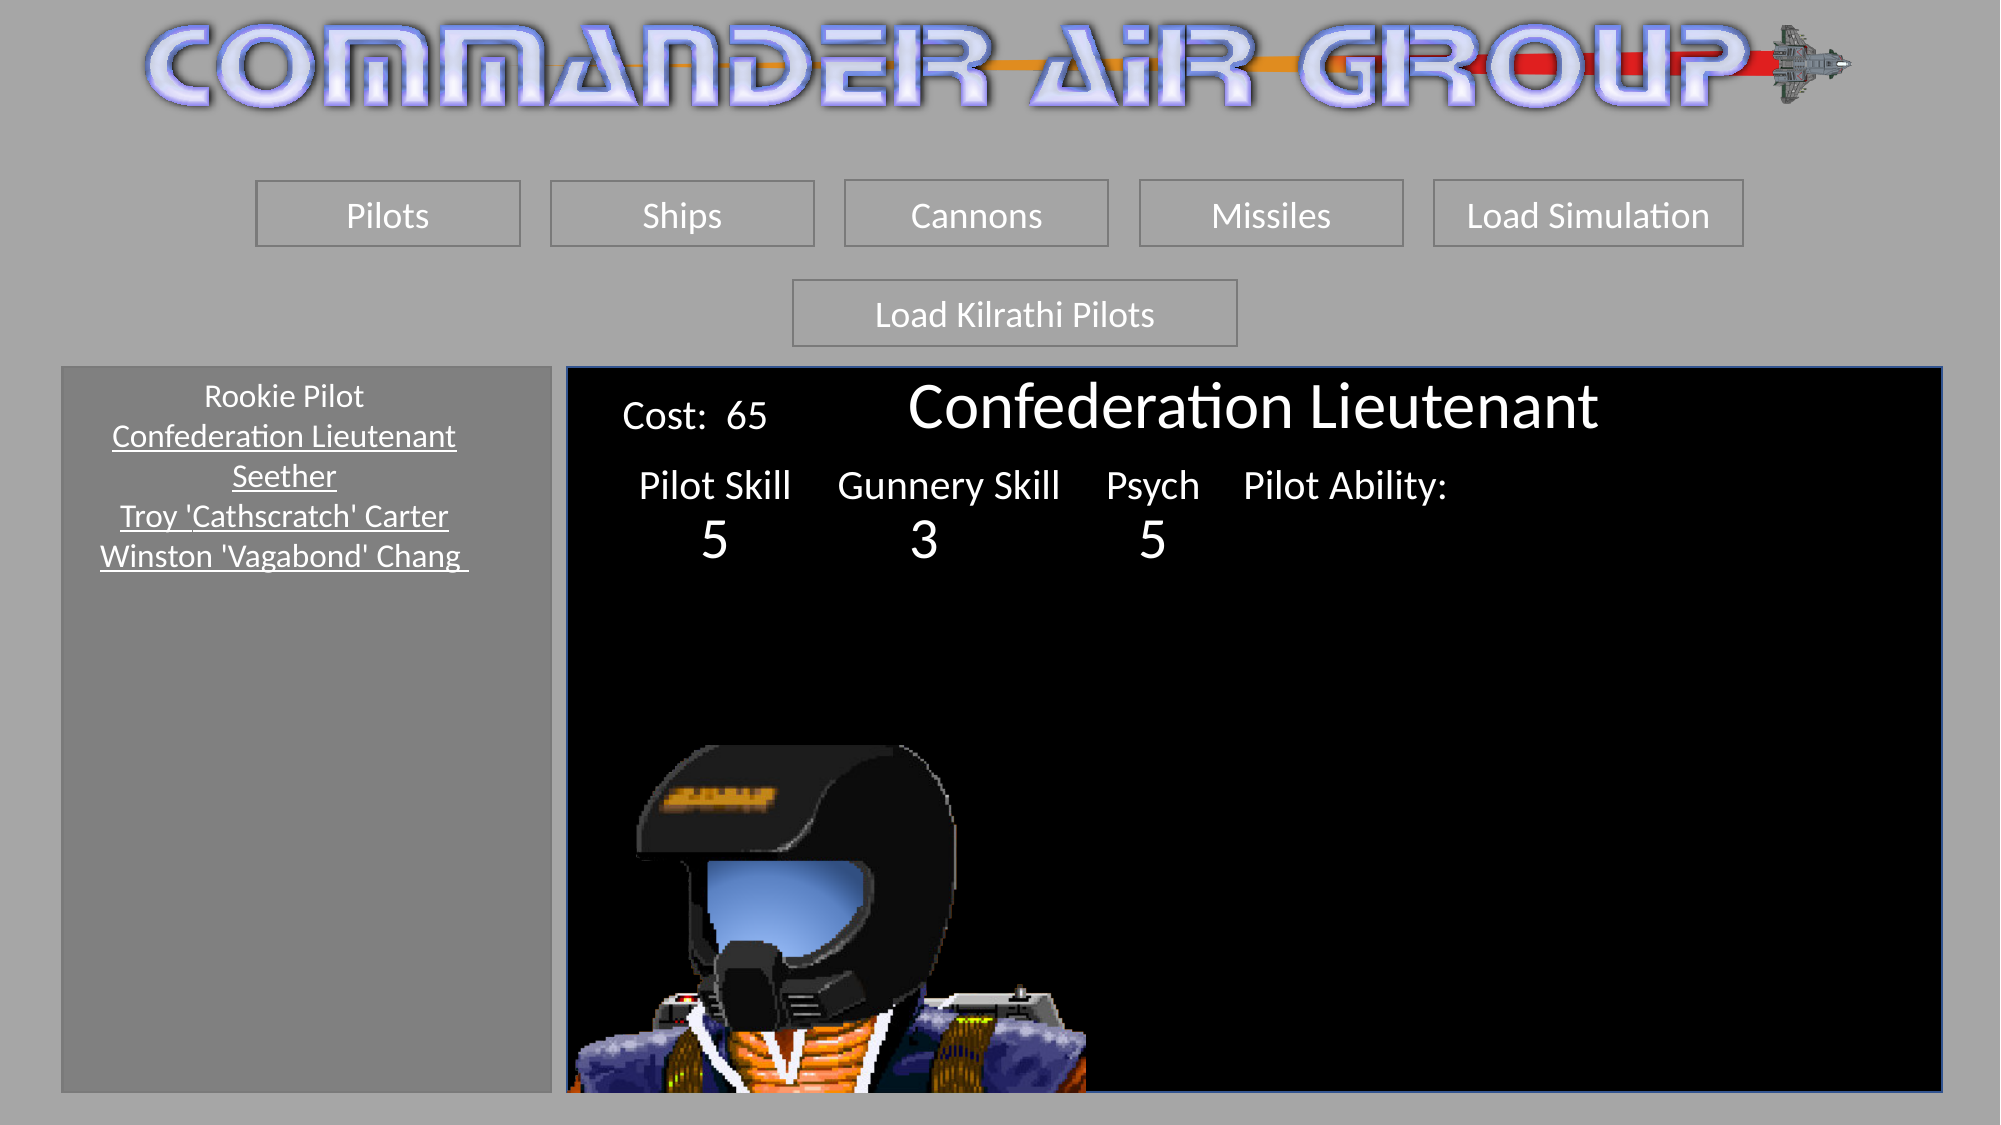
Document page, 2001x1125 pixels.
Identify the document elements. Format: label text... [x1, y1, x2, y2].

text_box 5 [685, 492, 746, 578]
text_box Rookie Pilot Confederation Lieutenant Seether Troy 'Cathscratch' Carter Winston 'Vagabond' Chang [16, 367, 554, 827]
text_box Psych [1090, 450, 1216, 516]
text_box [61, 827, 552, 1093]
text_box Cost: [607, 380, 710, 446]
text_box 3 [894, 492, 955, 578]
text_box Ships [550, 180, 815, 247]
text_box Pilots [255, 180, 521, 247]
text_box 5 [1123, 492, 1184, 578]
text_box Pilot Ability: [1227, 450, 1465, 516]
text_box Confederation Lieutenant [893, 354, 1616, 450]
text_box 65 [710, 380, 784, 446]
text_box Missiles [1139, 179, 1404, 247]
picture [136, 0, 1863, 137]
text_box Gunnery Skill [822, 450, 1076, 516]
text_box [566, 366, 1943, 1093]
text_box Cannons [844, 179, 1109, 247]
text_box Pilot Skill [623, 450, 807, 516]
text_box Load Simulation [1433, 179, 1744, 247]
text_box Load Kilrathi Pilots [792, 279, 1238, 347]
picture [567, 745, 1086, 1093]
